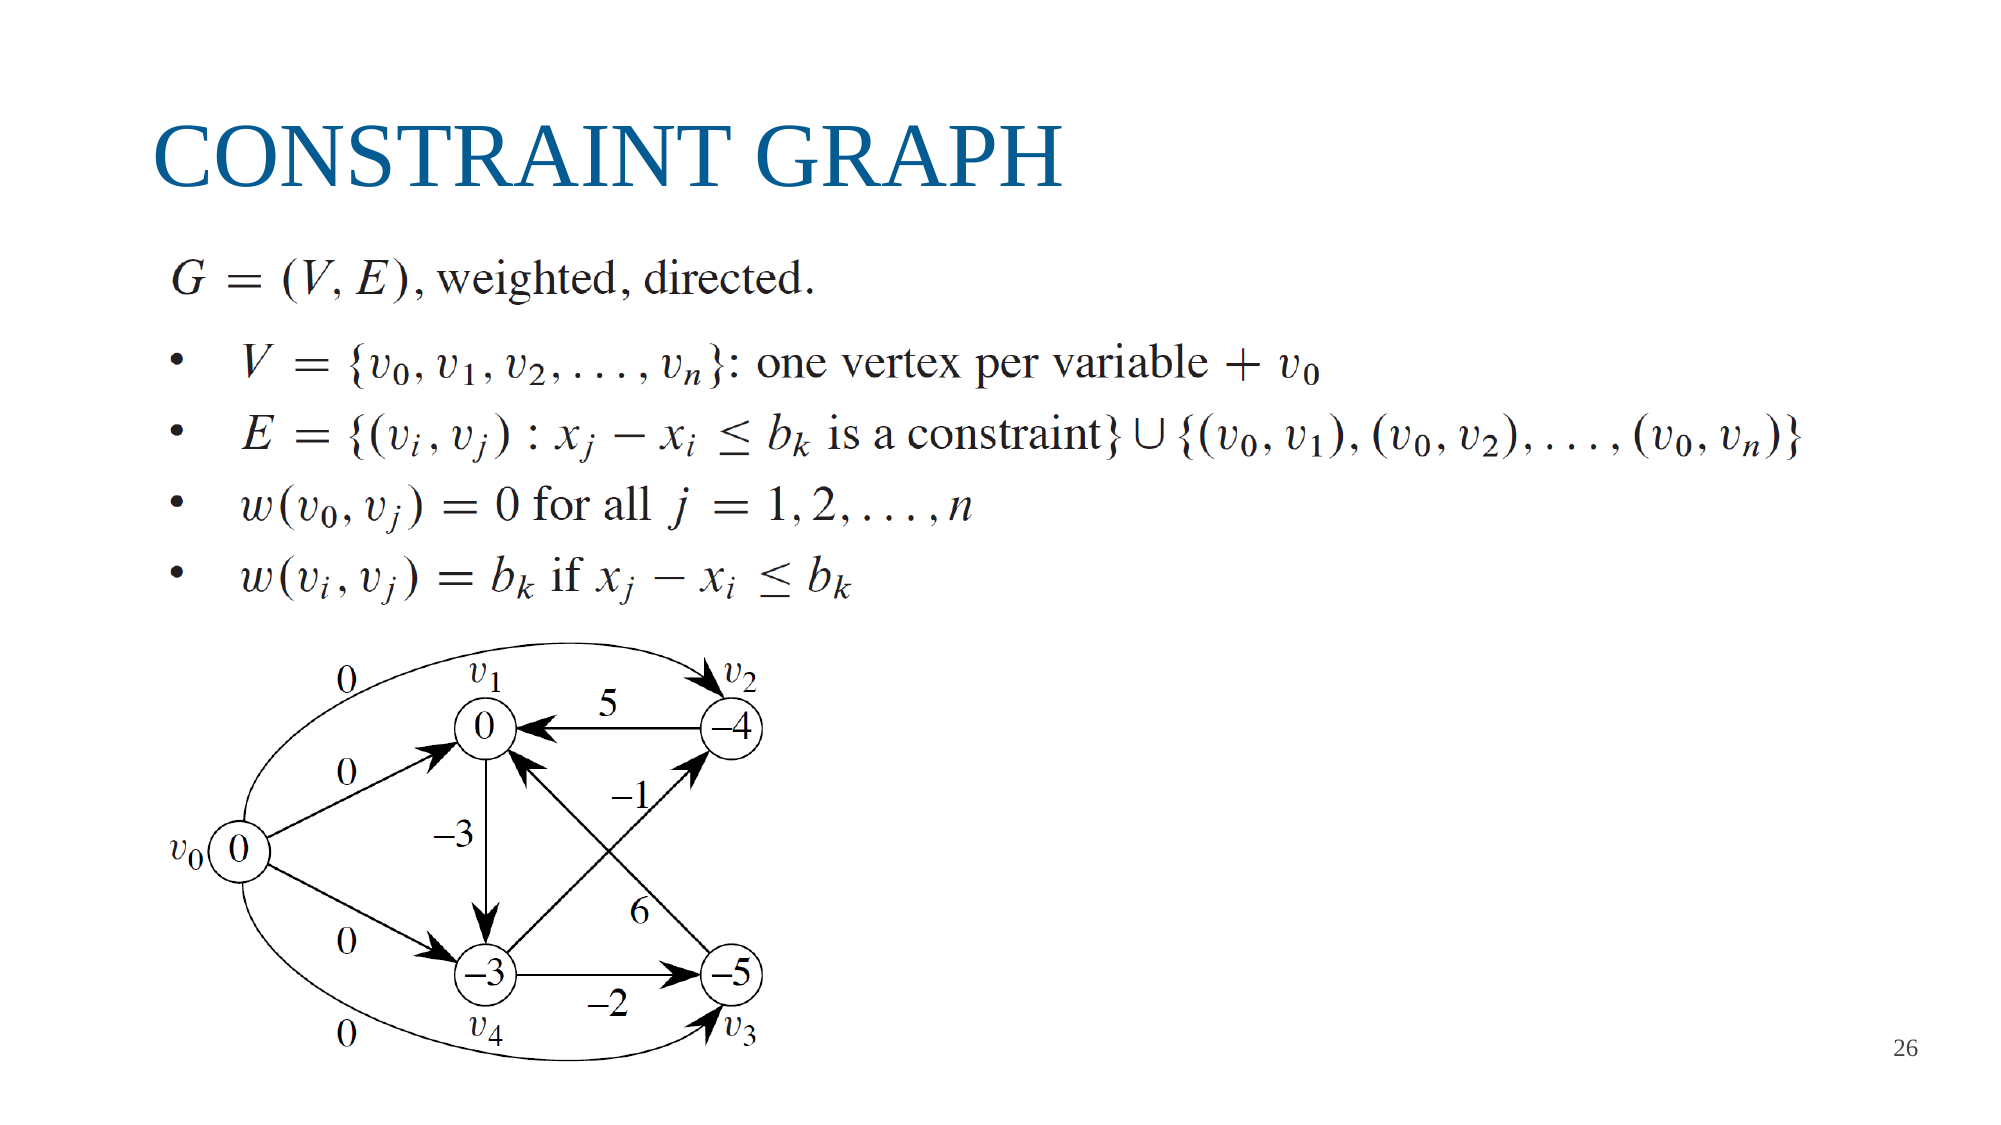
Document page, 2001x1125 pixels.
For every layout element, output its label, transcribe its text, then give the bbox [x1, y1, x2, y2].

title CONSTRAINT GRAPH [137, 48, 1863, 266]
slide_number 26 [1817, 1016, 1934, 1077]
picture [153, 237, 1817, 1093]
